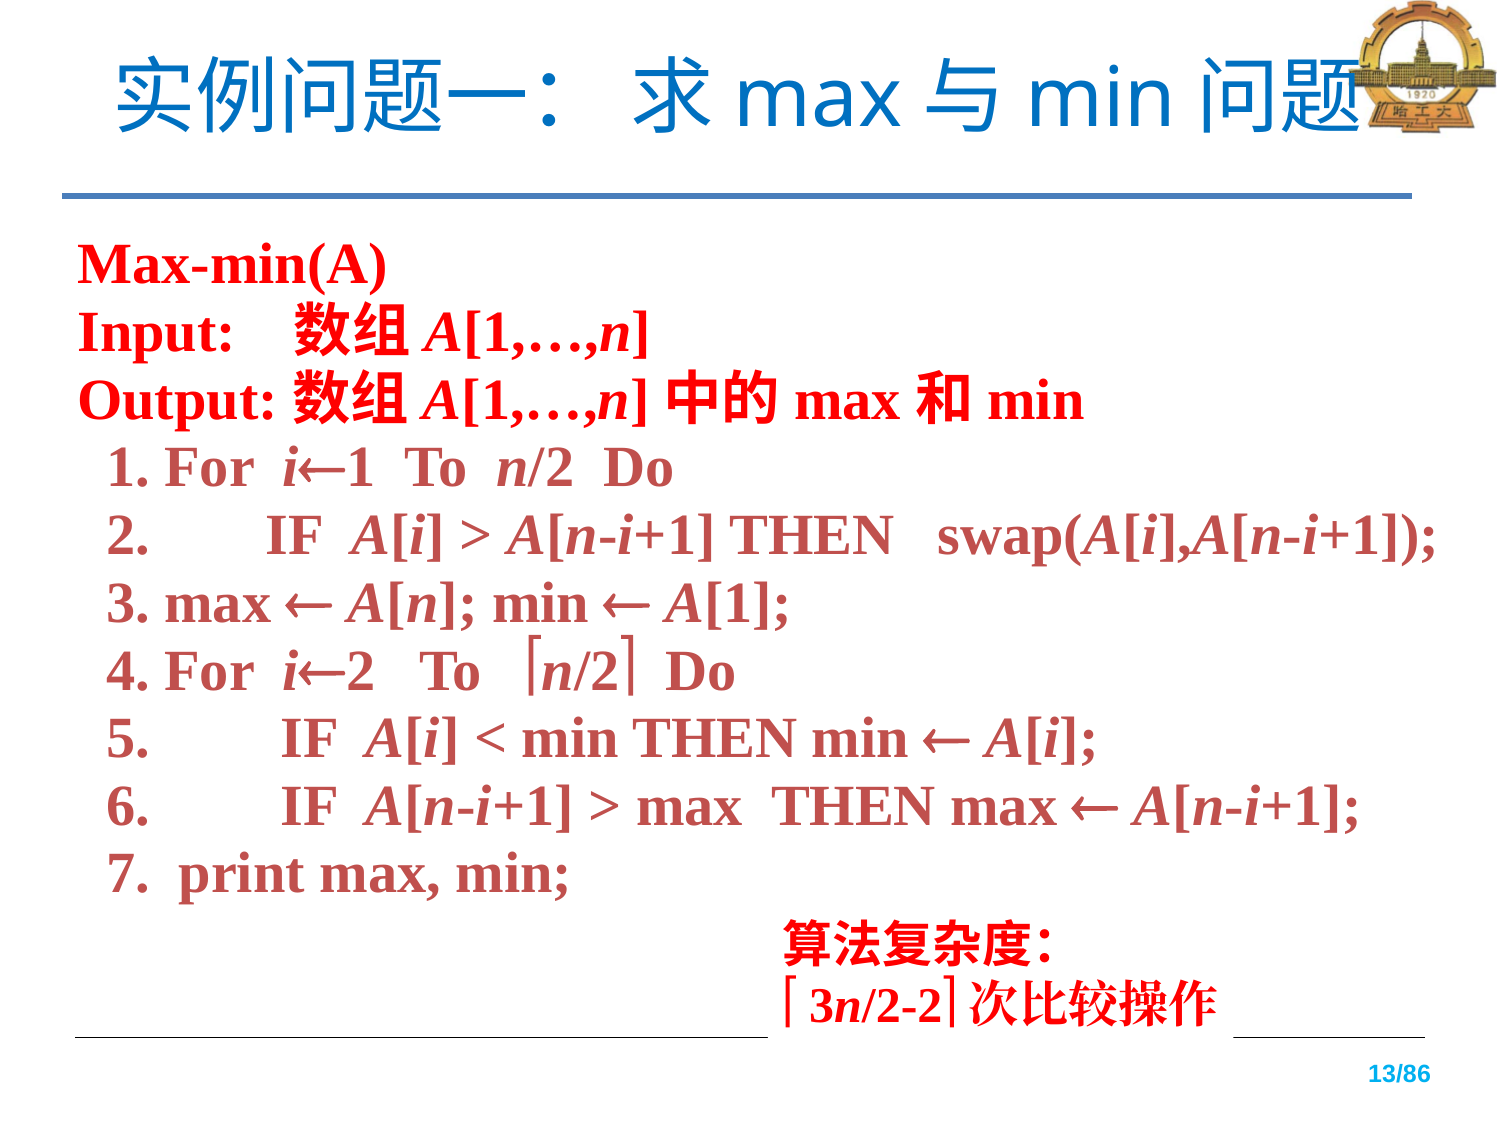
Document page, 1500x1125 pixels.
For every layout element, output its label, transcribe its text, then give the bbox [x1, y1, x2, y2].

text_box Max-min(A) Input: 数组A[1,…,n] Output:数组A[1,…,n]中的max和min 1. For i1 To n/2 Do 2. IF A[i] > A[n-i+1] THEN swap(A[i],A[n-i+1]); 3. max  A[n]; min  A[1]; 4. For i2 To n/2 Do 5. IF A[i] < min THEN min  A[i]; 6. IF A[n-i+1] > max THEN max  A[n-i+1]; 7. print max, min; [62, 231, 1492, 941]
picture [1340, 0, 1500, 138]
title 实例问题一： 求max与min问题 [62, 7, 1413, 179]
text_box 算法复杂度：  3n/2-2次比较操作 [767, 905, 1234, 1040]
